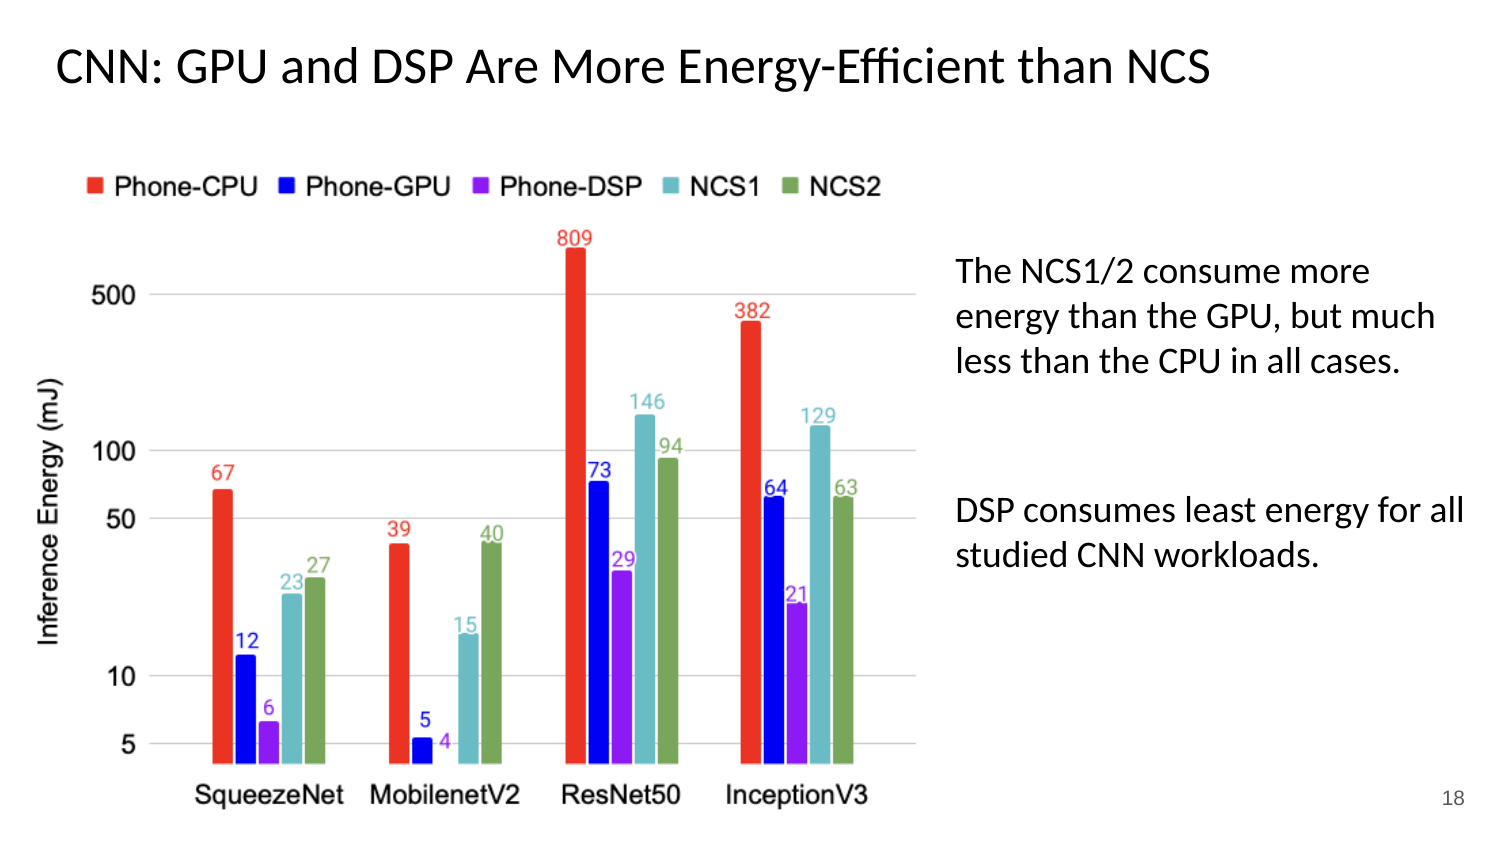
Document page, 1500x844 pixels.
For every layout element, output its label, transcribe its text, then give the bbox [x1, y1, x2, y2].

slide_number ‹#› [1389, 764, 1480, 830]
text_box DSP consumes least energy for all studied CNN workloads. [940, 470, 1490, 602]
title CNN: GPU and DSP Are More Energy-Efficient than NCS [40, 16, 1439, 111]
picture [24, 135, 916, 819]
text_box The NCS1/2 consume more energy than the GPU, but much less than the CPU in all cases. [940, 230, 1490, 437]
